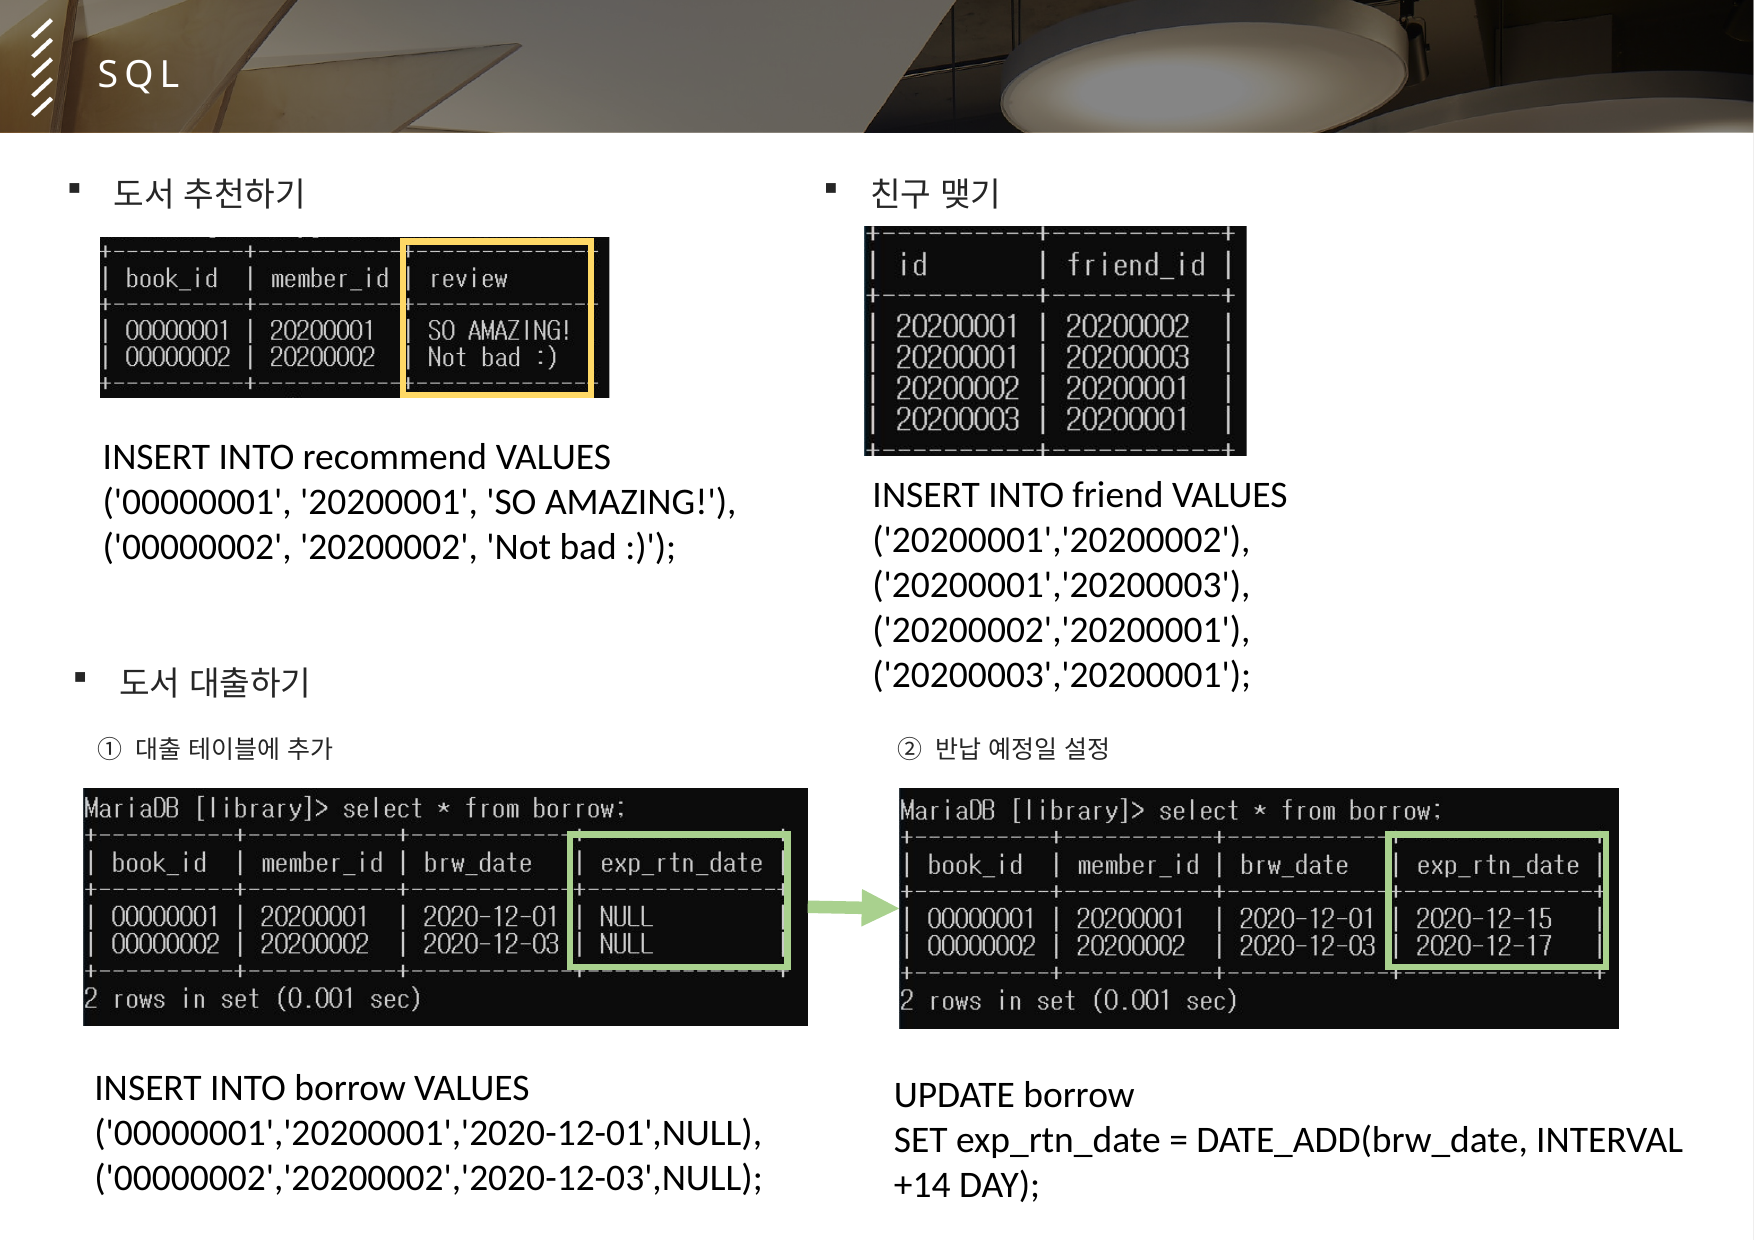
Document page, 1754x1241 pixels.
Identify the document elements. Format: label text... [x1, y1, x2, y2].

text_box ① 대출 테이블에 추가 [83, 726, 518, 772]
text_box UPDATE borrow SET exp_rtn_date = DATE_ADD(brw_date, INTERVAL +14 DAY); [879, 1062, 1725, 1213]
text_box 도서 추천하기 [52, 165, 803, 221]
text_box SQL [83, 42, 1213, 102]
text_box ② 반납 예정일 설정 [882, 726, 1318, 772]
text_box INSERT INTO borrow VALUES ('00000001','20200001','2020-12-01',NULL), ('00000002','20200002','2020-12-03',NULL); [79, 1055, 957, 1205]
picture [864, 226, 1247, 456]
text_box INSERT INTO recommend VALUES ('00000001', '20200001', 'SO AMAZING!'), ('00000002', '20200002', 'Not bad :)'); [87, 424, 767, 575]
text_box 도서 대출하기 [57, 654, 808, 710]
picture [899, 788, 1619, 1029]
picture [83, 788, 808, 1026]
text_box 친구 맺기 [808, 165, 1241, 221]
picture [100, 237, 610, 398]
text_box INSERT INTO friend VALUES ('20200001','20200002'), ('20200001','20200003'), ('20200002','20200001'), ('20200003','20200001'); [857, 462, 1316, 703]
picture [0, 0, 1754, 133]
